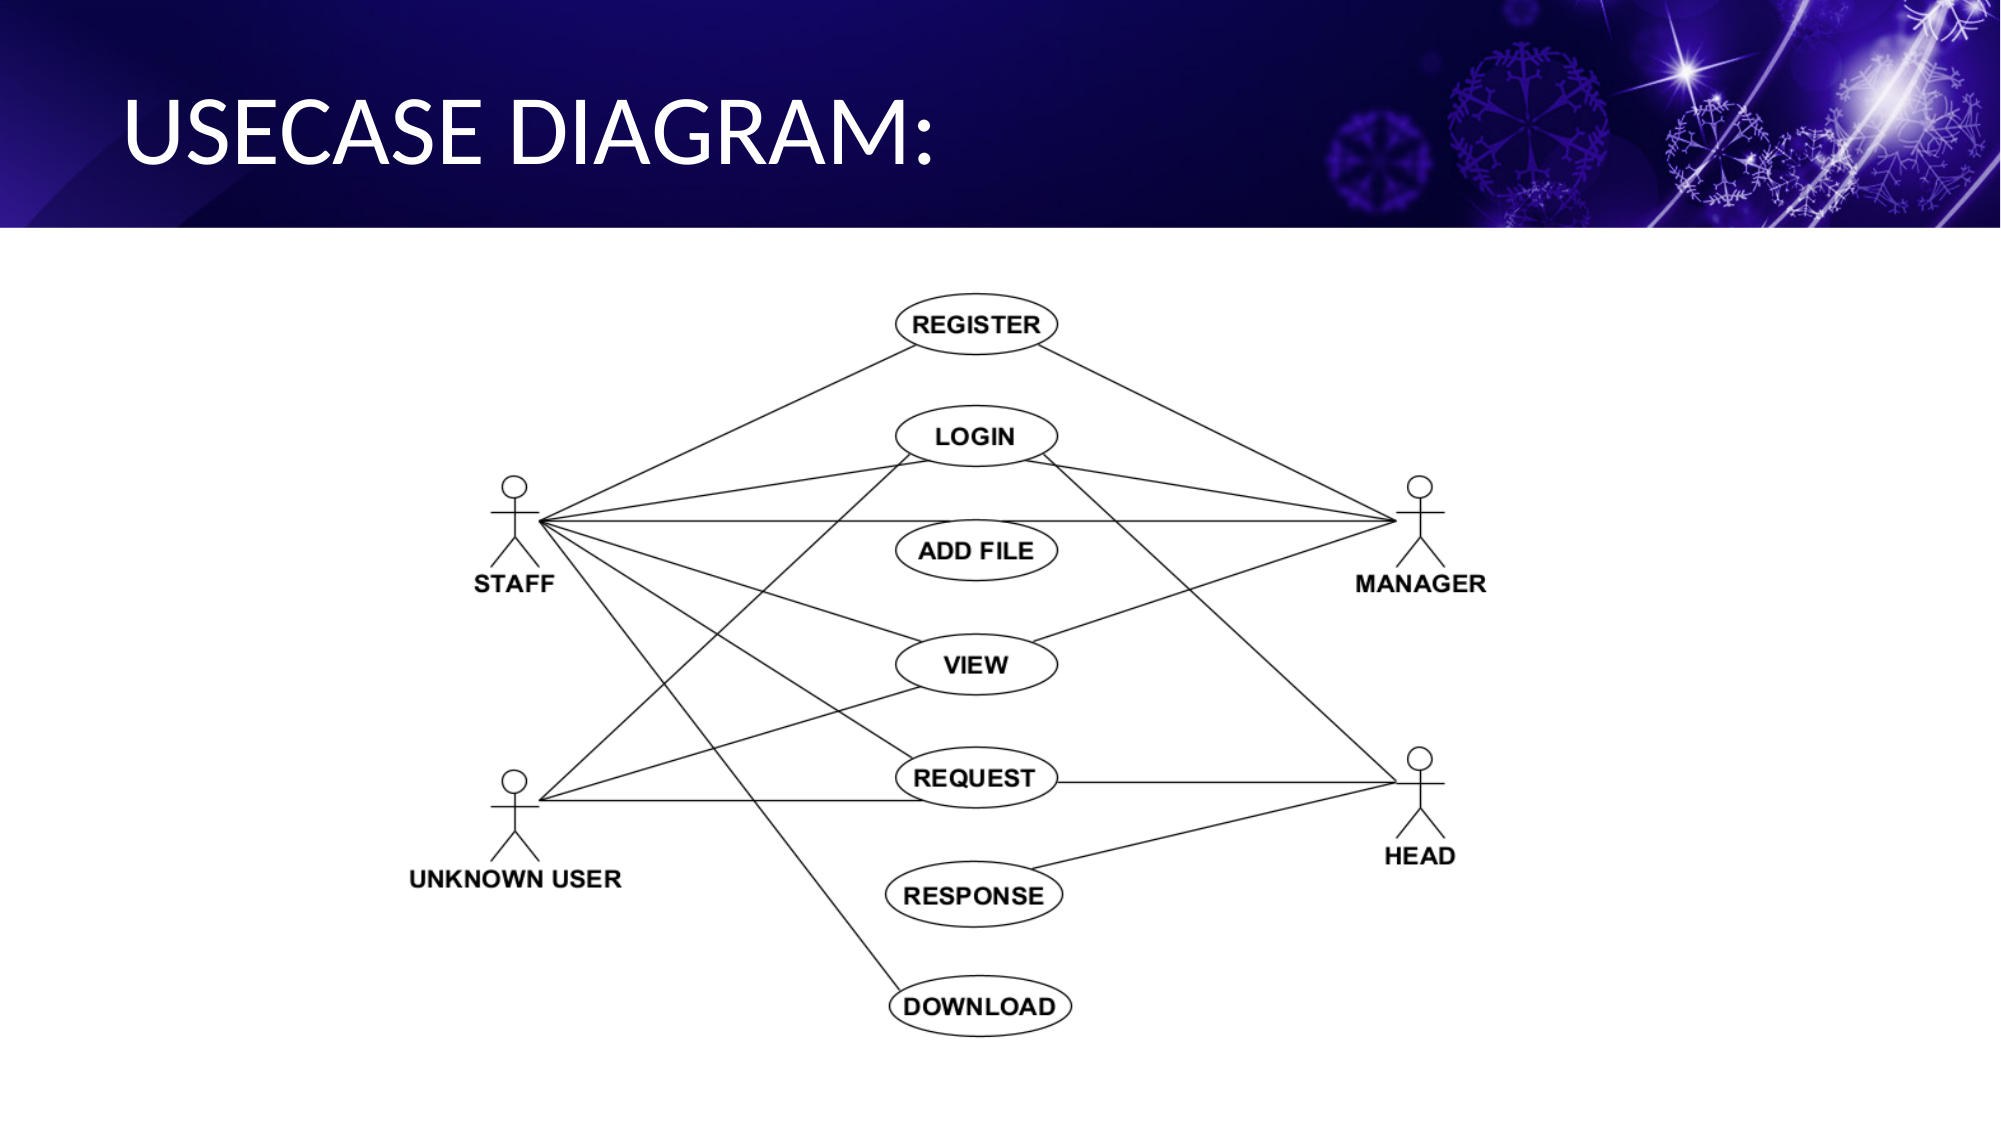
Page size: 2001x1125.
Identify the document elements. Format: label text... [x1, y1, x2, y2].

title USECASE DIAGRAM: [106, 40, 1913, 208]
picture [0, 0, 2001, 1125]
